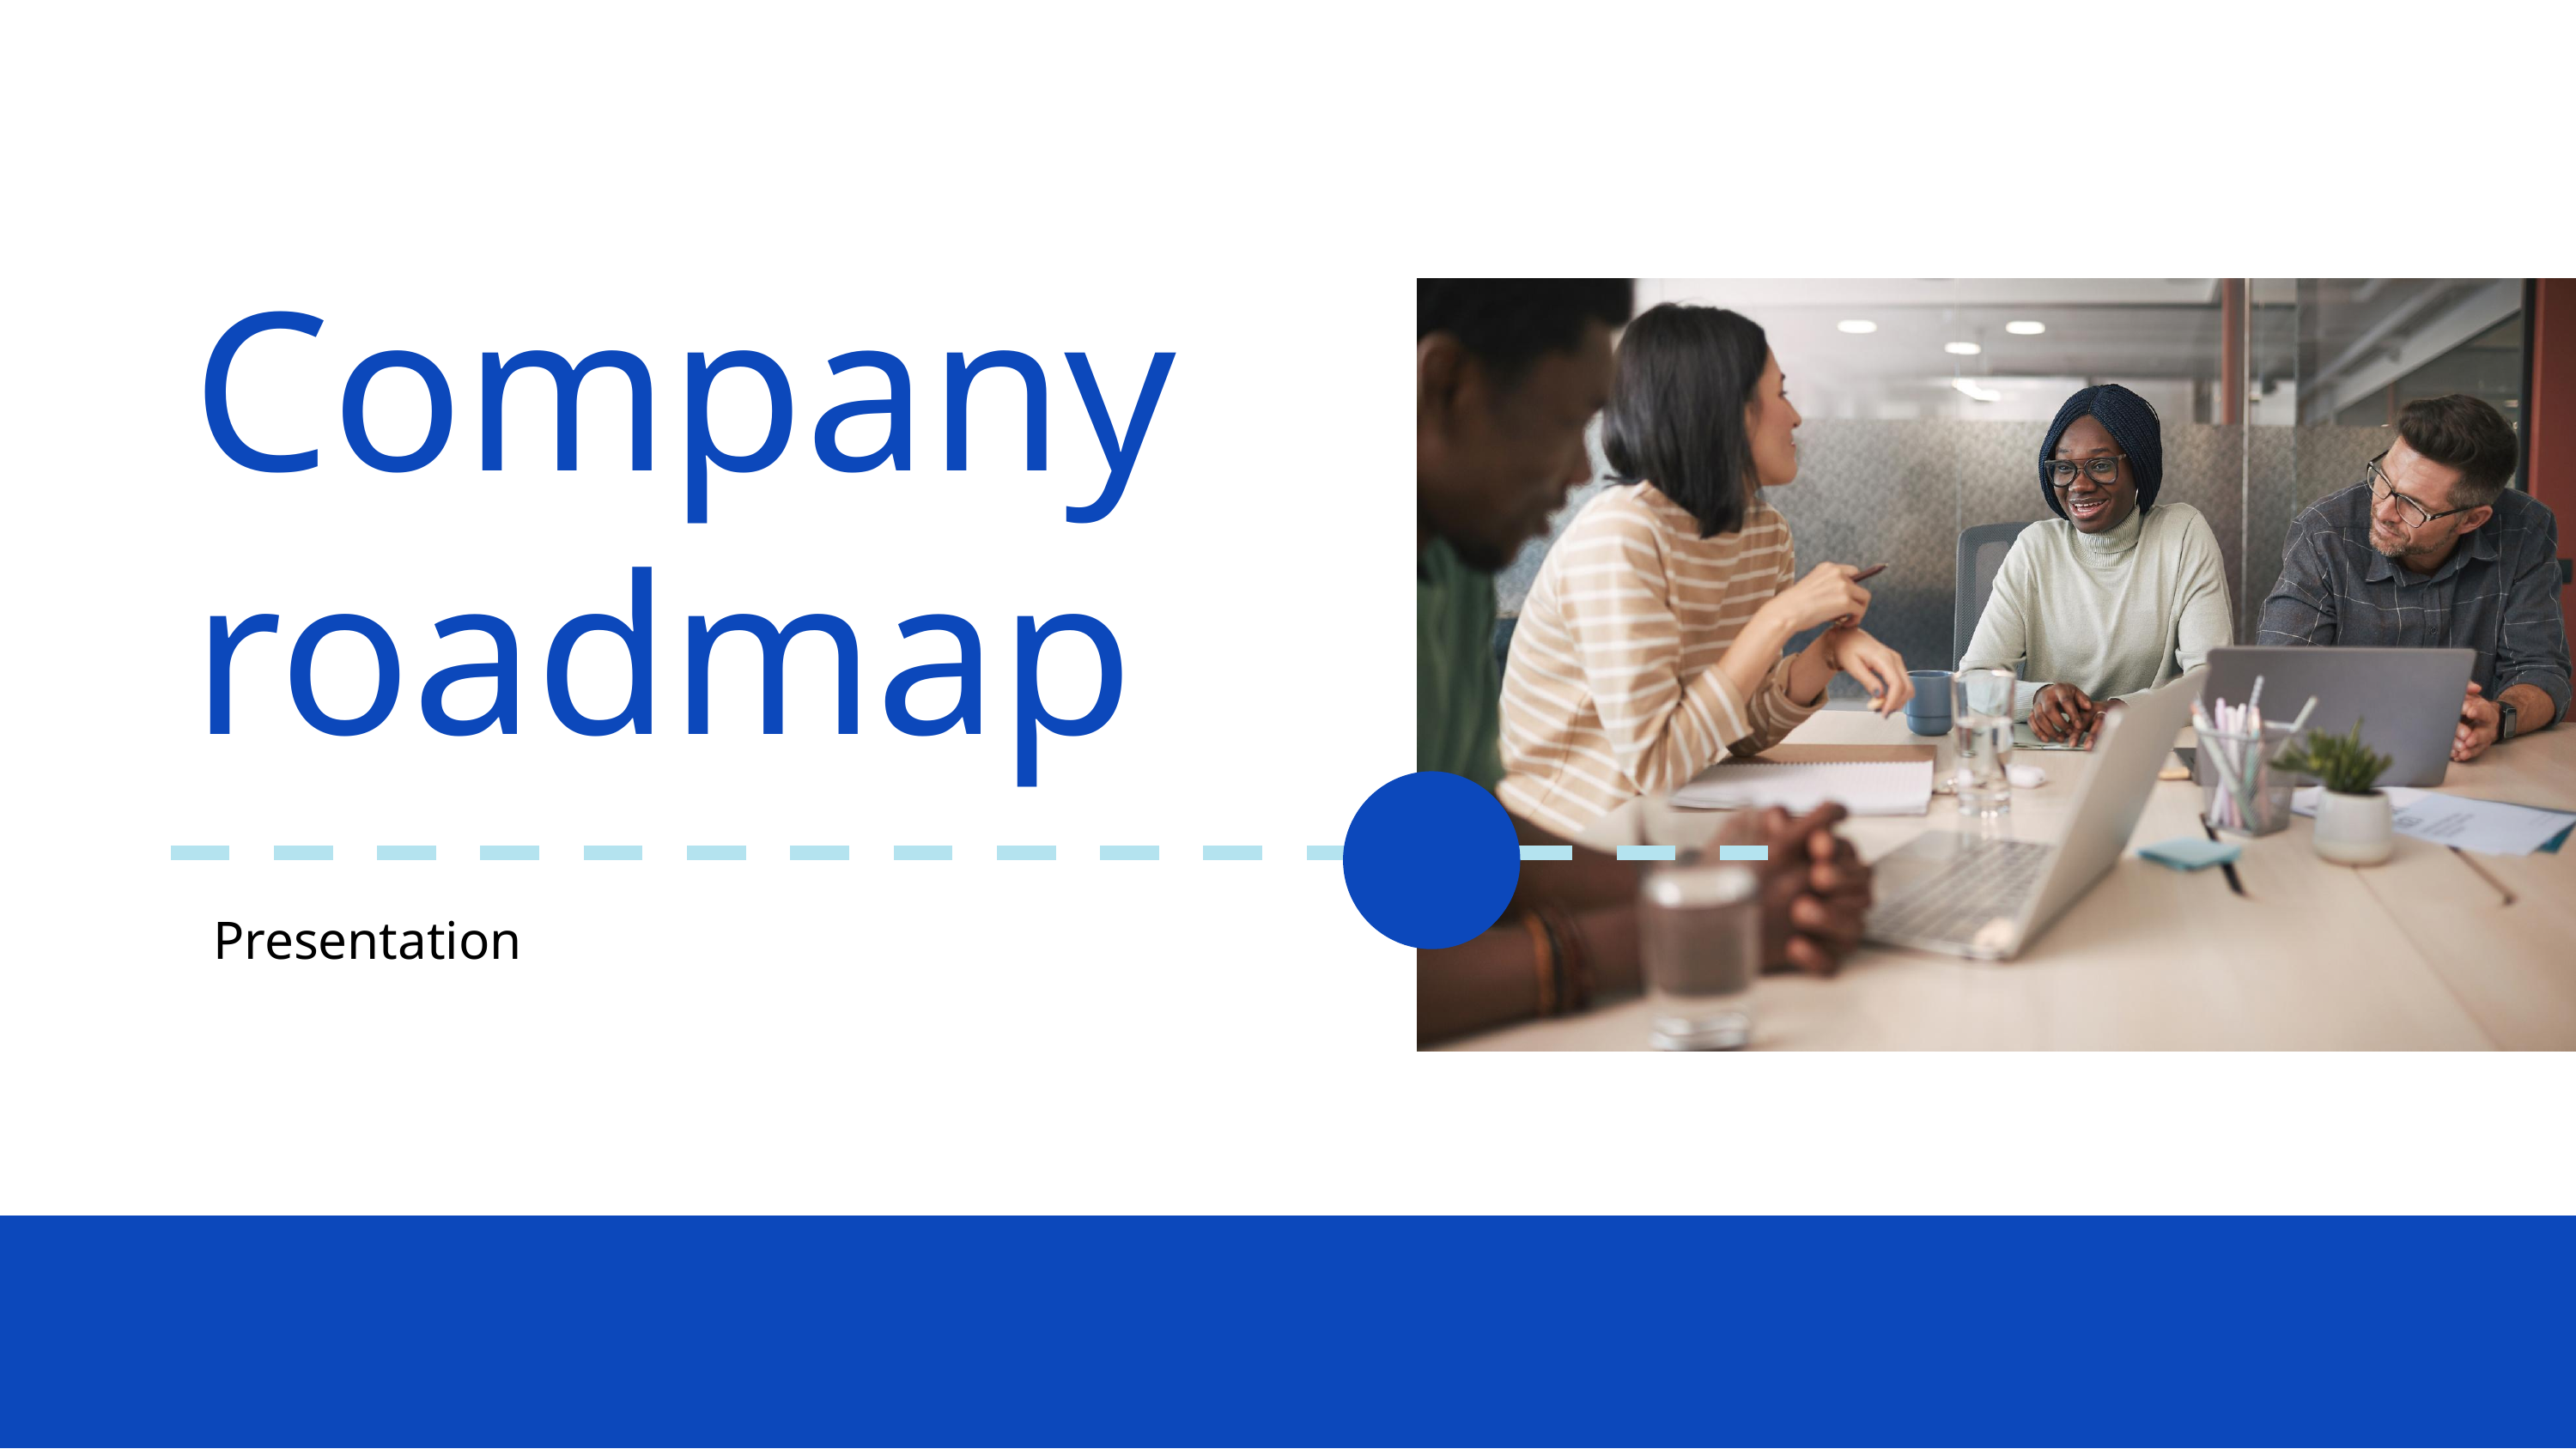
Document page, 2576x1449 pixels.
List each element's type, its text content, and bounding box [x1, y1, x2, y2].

list Presentation [200, 901, 551, 990]
picture [1416, 278, 2576, 1052]
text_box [1342, 771, 1521, 949]
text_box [0, 1185, 2576, 1449]
title Company roadmap [179, 238, 1214, 716]
